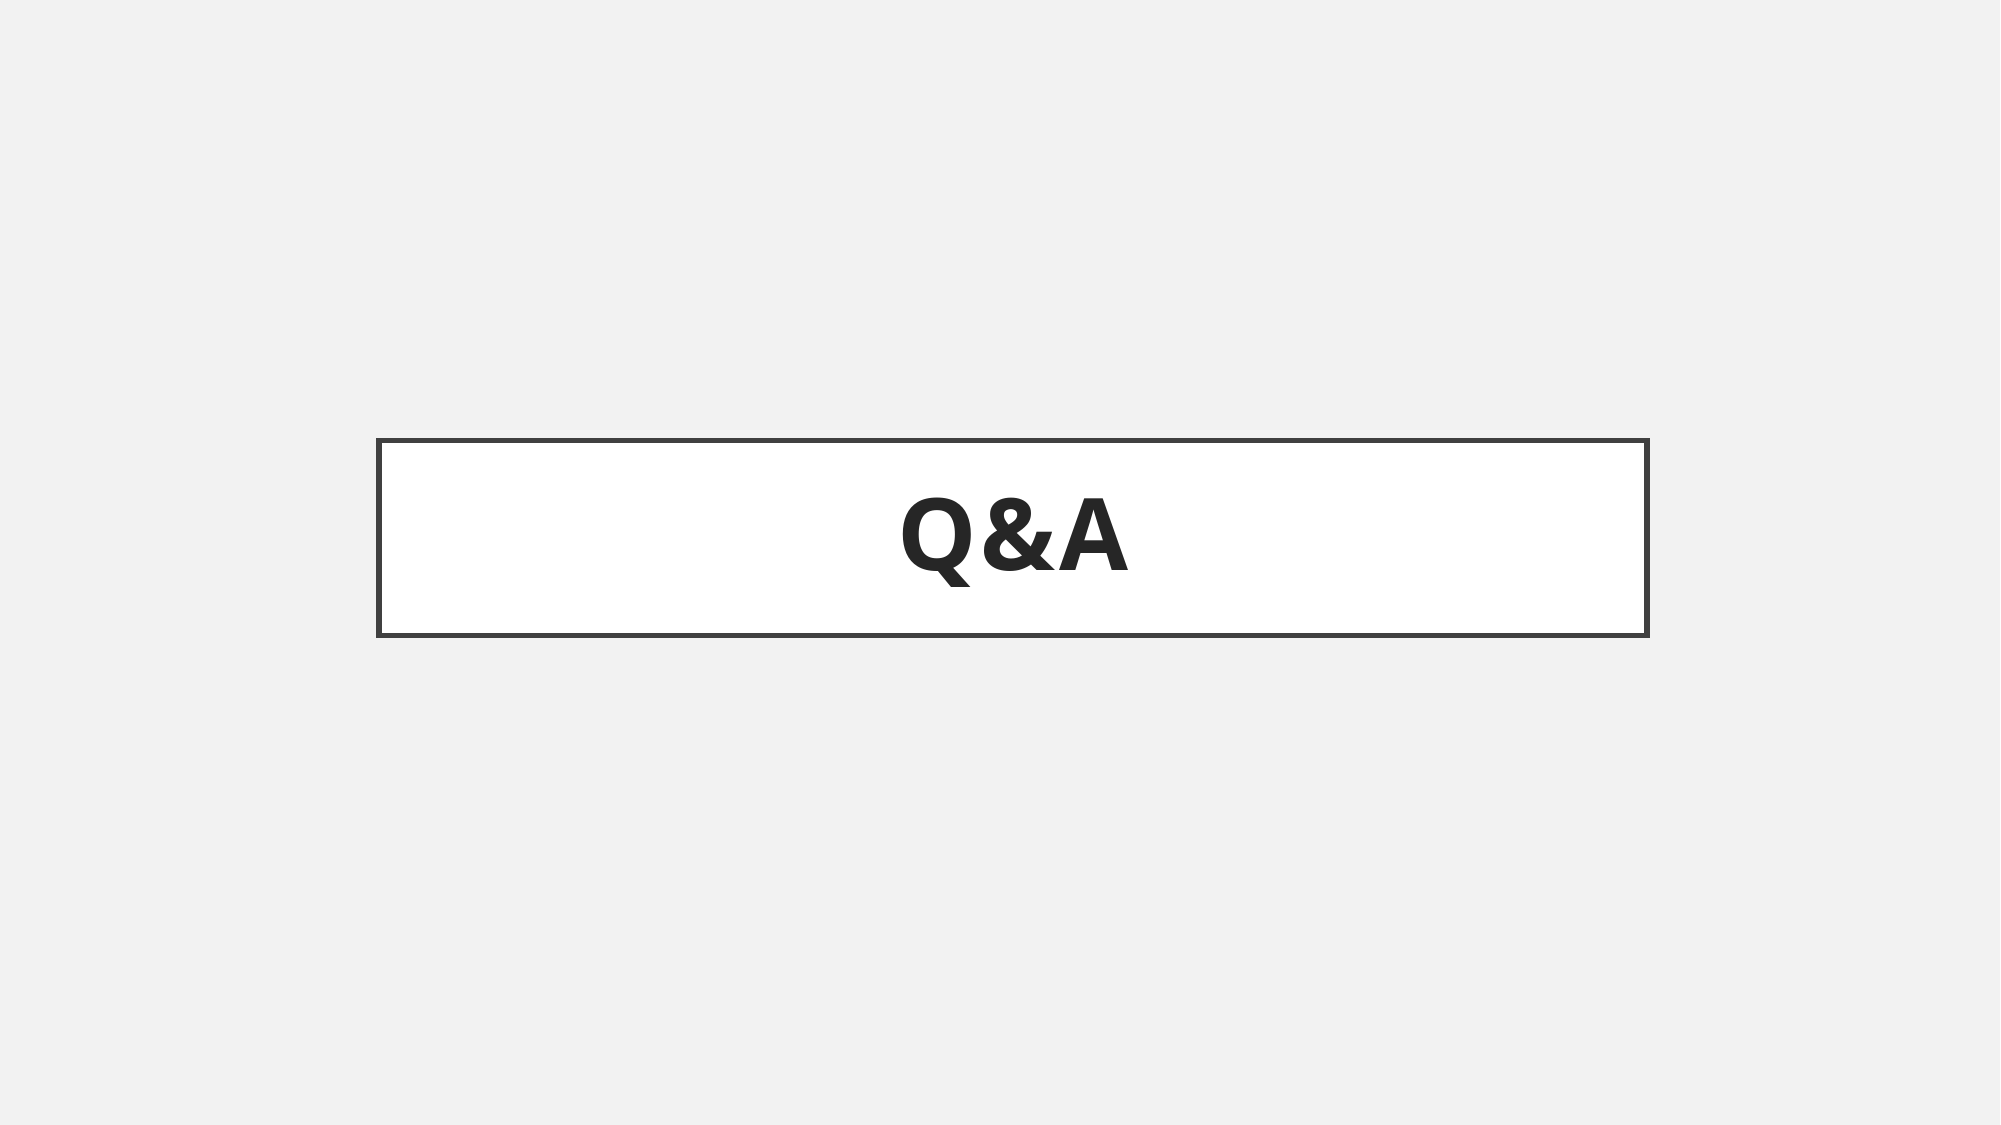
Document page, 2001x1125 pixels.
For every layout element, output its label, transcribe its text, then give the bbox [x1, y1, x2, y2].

title Q&A [376, 438, 1650, 638]
